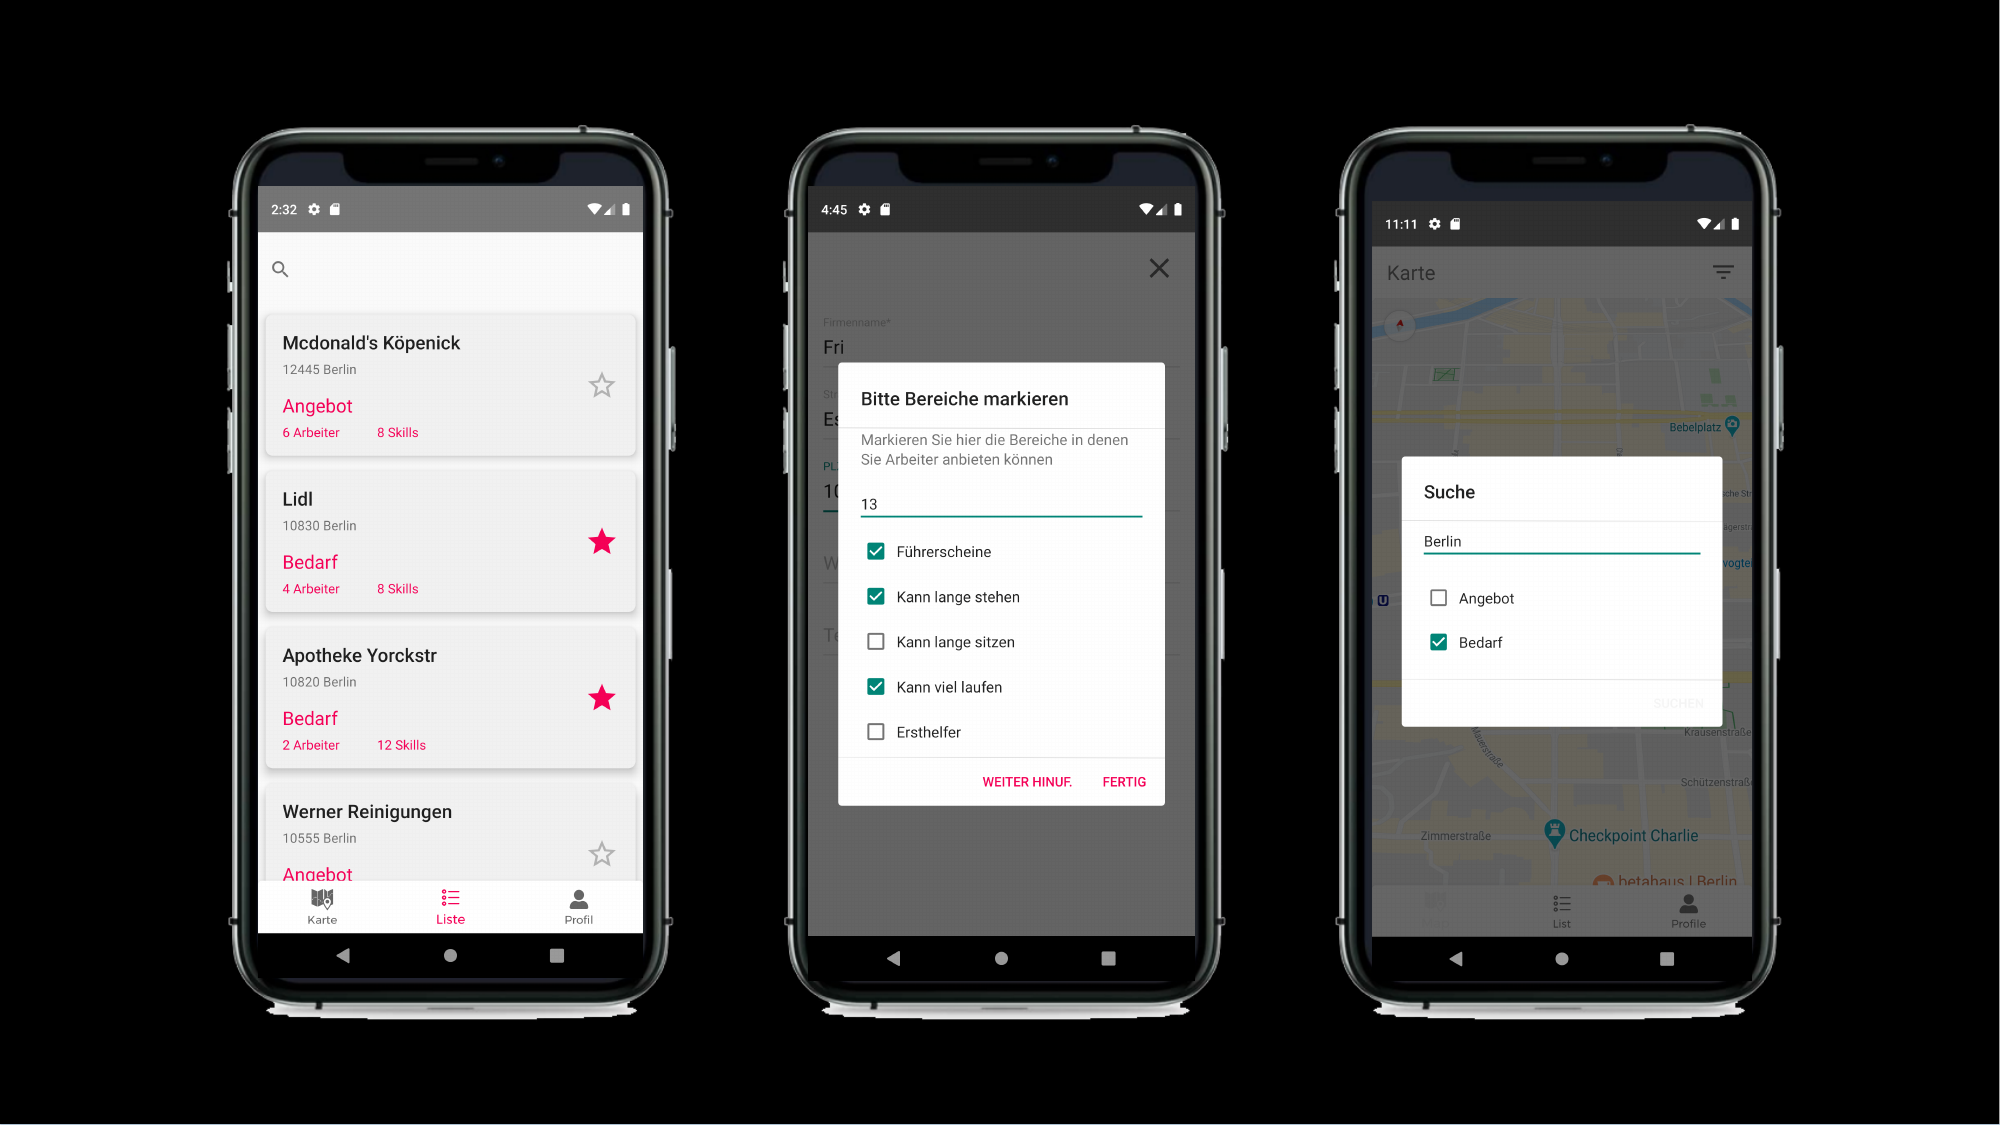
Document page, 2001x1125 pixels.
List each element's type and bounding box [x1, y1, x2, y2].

text_box [1304, 87, 1825, 1038]
text_box [0, 0, 2000, 1125]
text_box [752, 87, 1269, 1039]
text_box [196, 87, 718, 1039]
